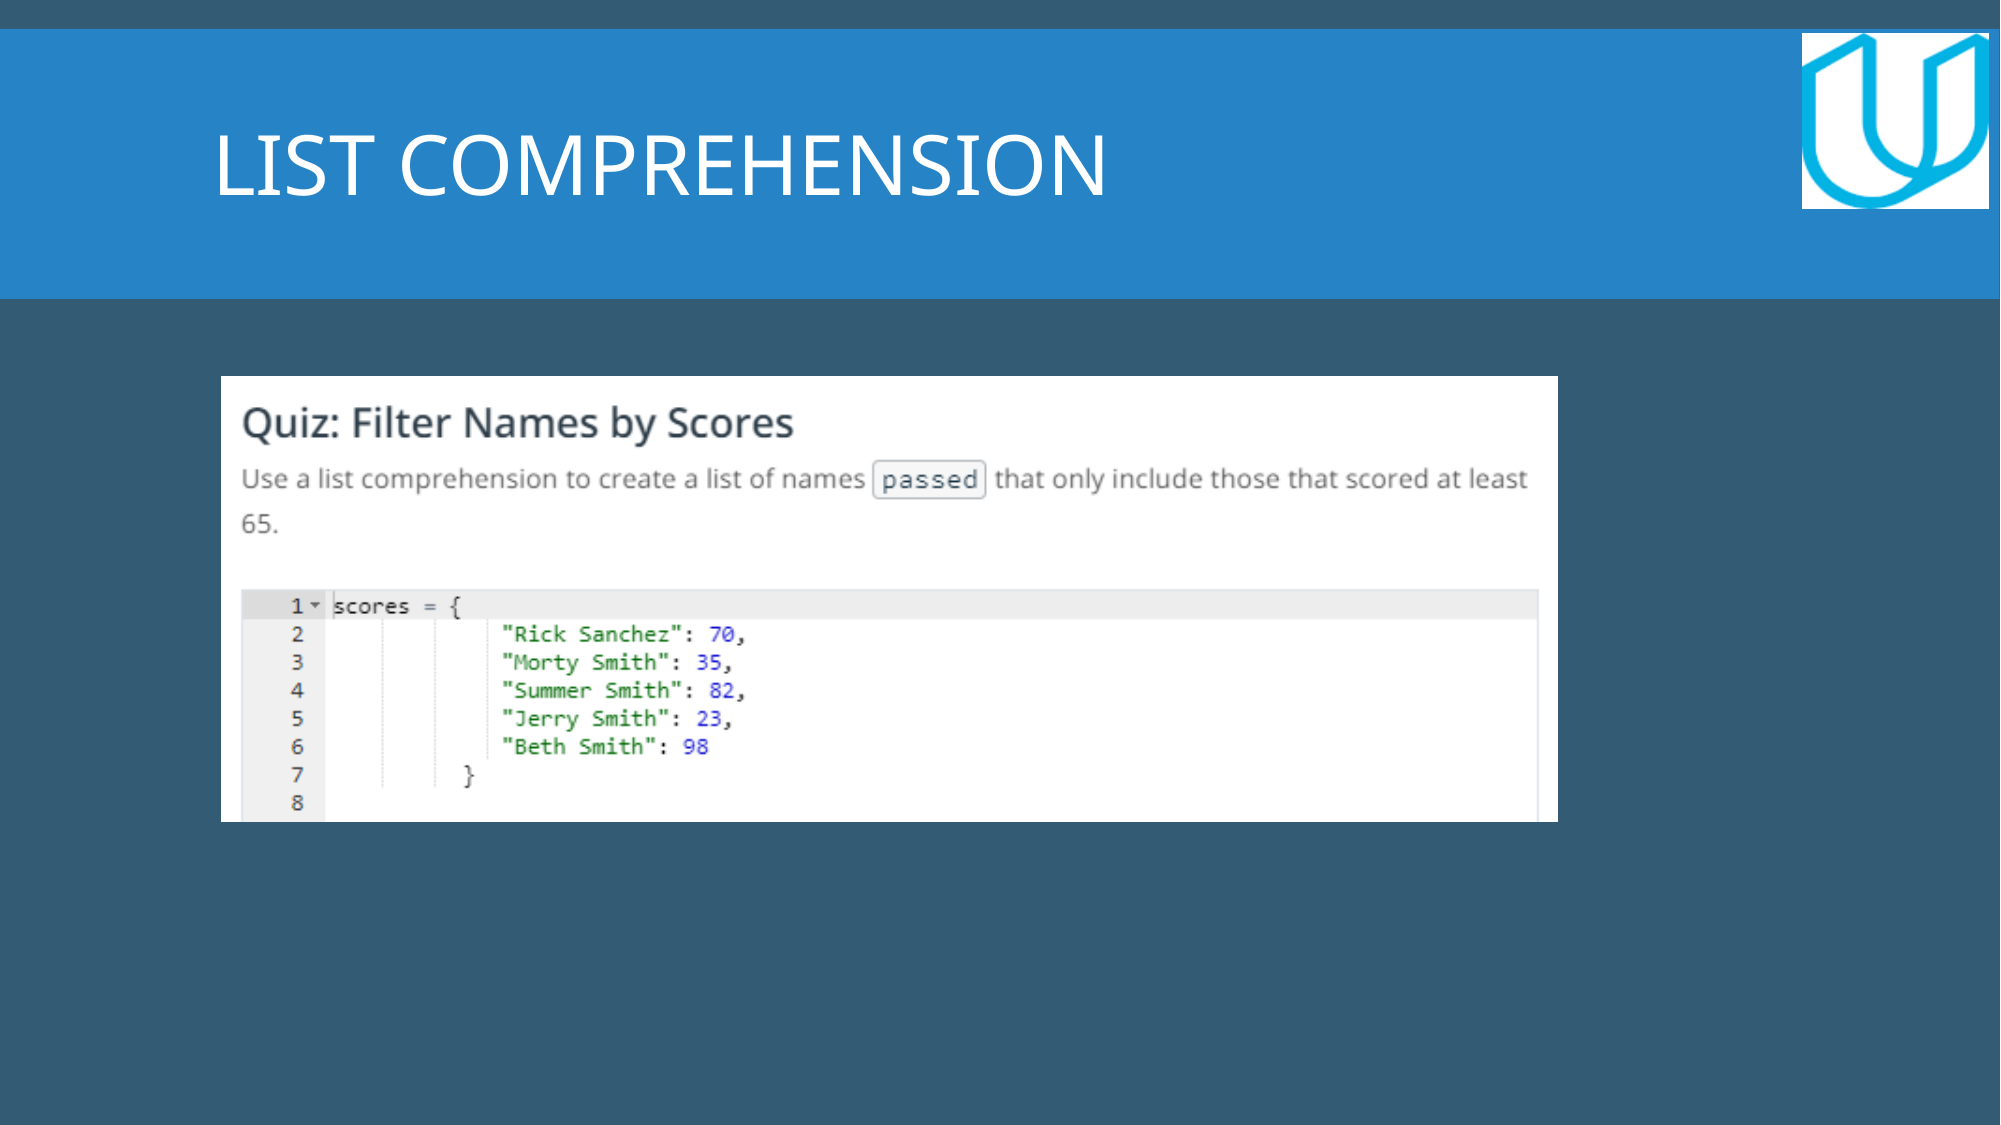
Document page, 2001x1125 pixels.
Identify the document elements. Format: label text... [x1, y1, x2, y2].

title List comprehension [197, 46, 1803, 295]
picture [220, 376, 1559, 823]
picture [1745, 27, 2000, 210]
picture [1933, 47, 1974, 167]
picture [1816, 47, 1912, 197]
